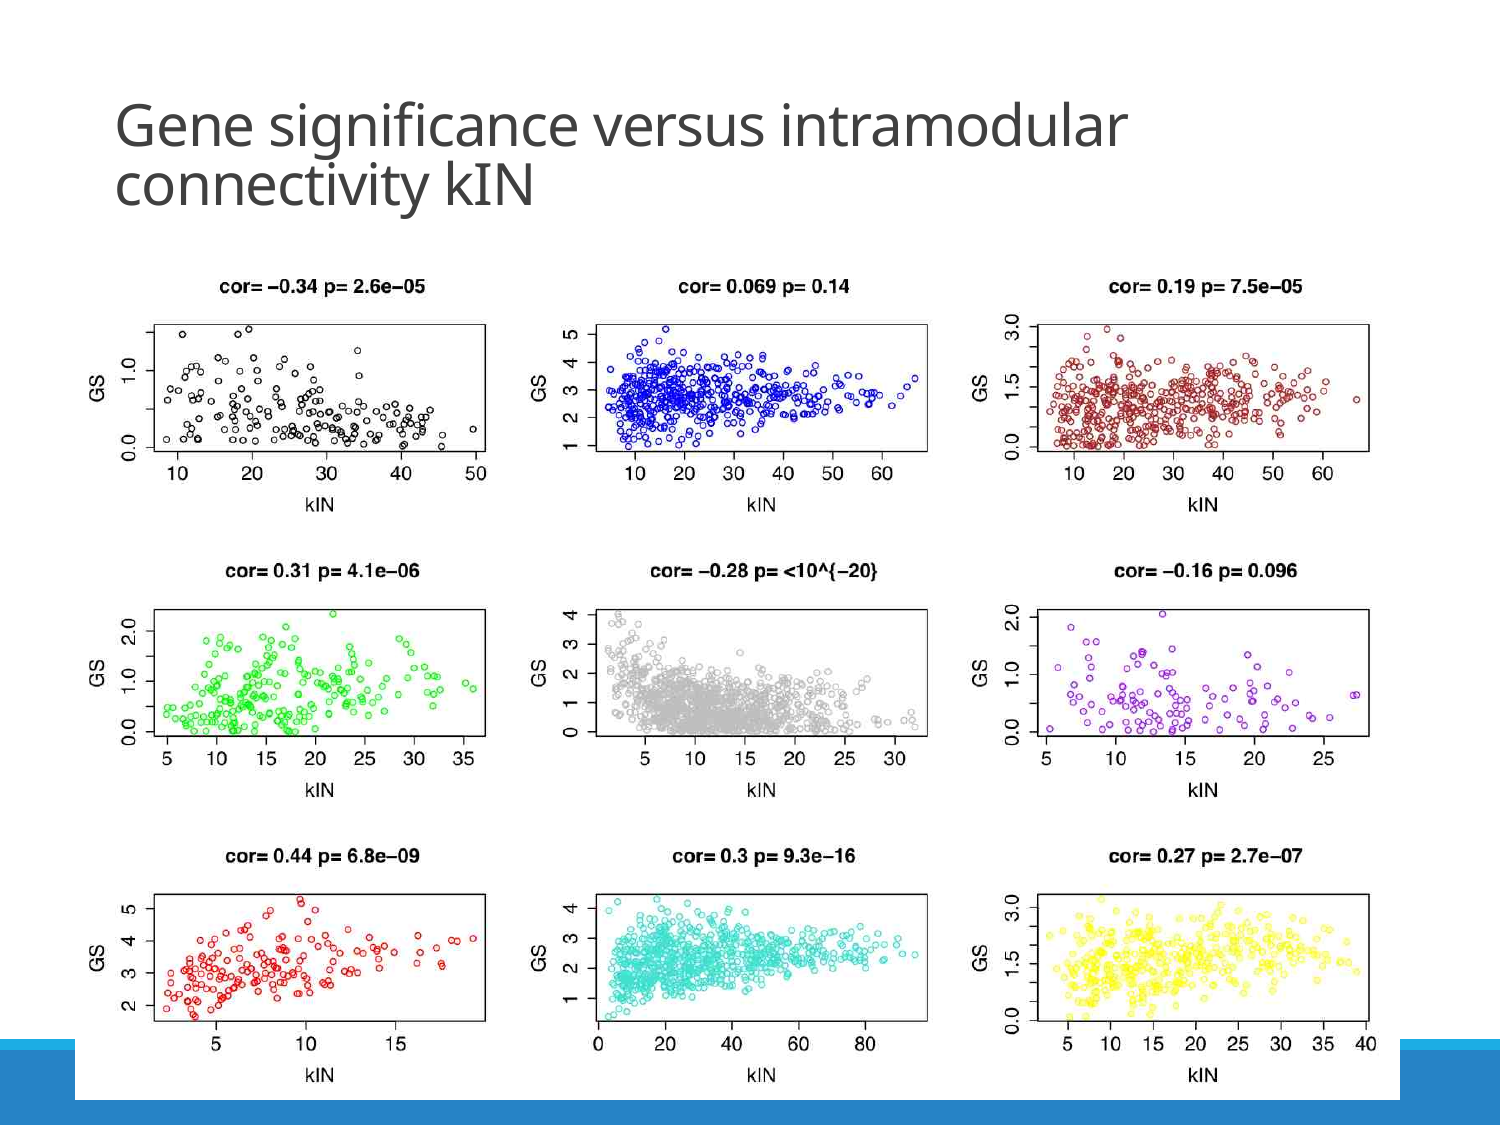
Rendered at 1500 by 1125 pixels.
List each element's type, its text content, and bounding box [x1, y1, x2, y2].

title Gene significance versus intramodular connectivity kIN [99, 37, 1375, 225]
picture [74, 244, 1401, 1101]
